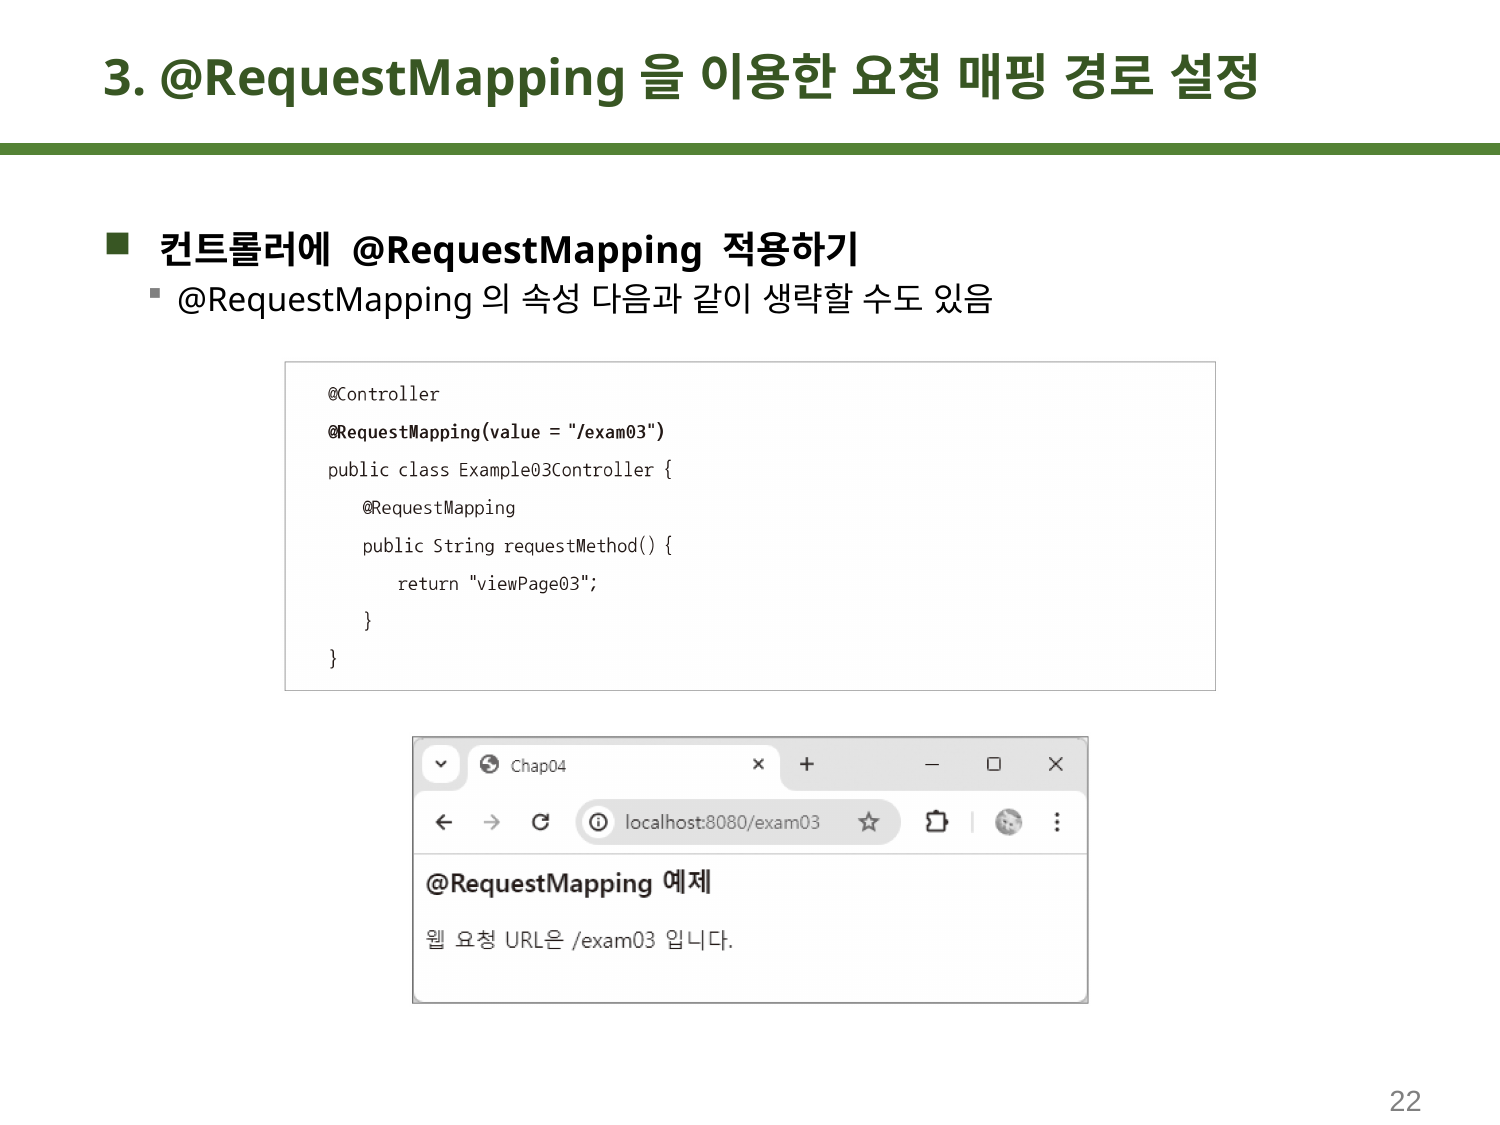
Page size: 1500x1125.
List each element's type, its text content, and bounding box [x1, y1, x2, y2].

list 컨트롤러에 @RequestMapping 적용하기 @RequestMapping의 속성 다음과 같이 생략할 수도 있음 [88, 196, 1436, 1083]
picture [409, 732, 1091, 1007]
title 3. @RequestMapping을 이용한 요청 매핑 경로 설정 [88, 30, 1335, 121]
picture [281, 357, 1219, 694]
